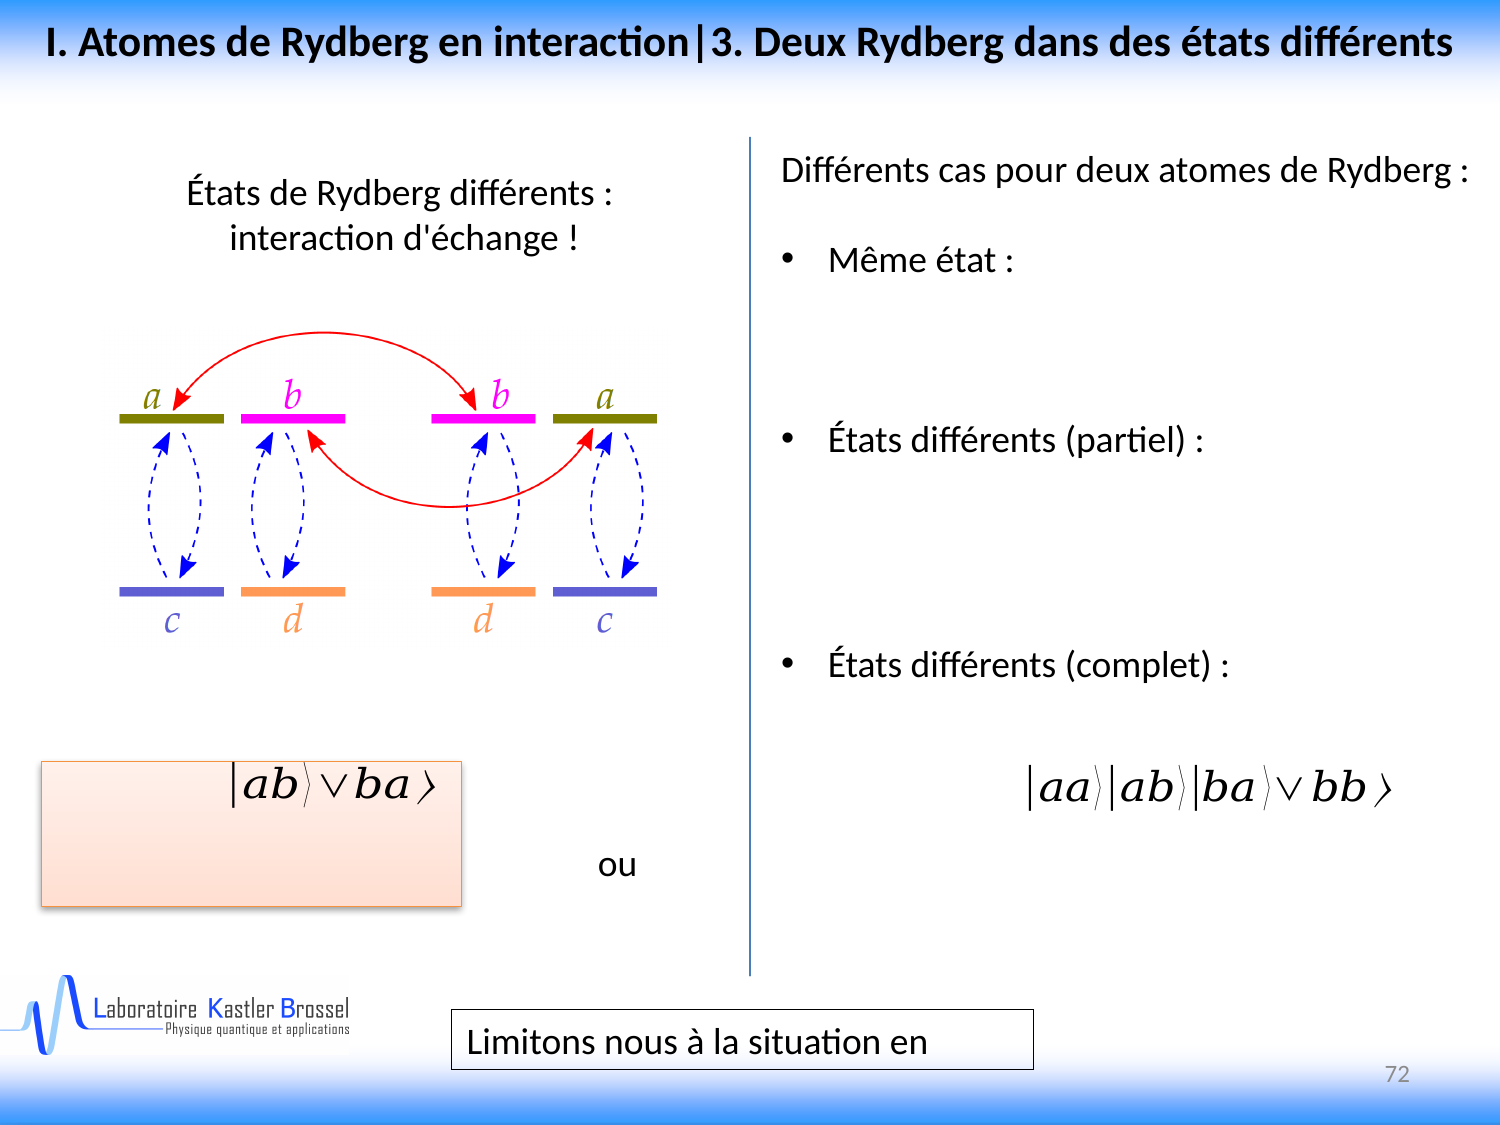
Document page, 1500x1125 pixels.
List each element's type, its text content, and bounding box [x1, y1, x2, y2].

slide_number 72 [1074, 1042, 1425, 1103]
title I. Atomes de Rydberg en interaction|3. Deux Rydberg dans des états différents [0, 0, 1500, 79]
picture [0, 79, 1500, 1125]
